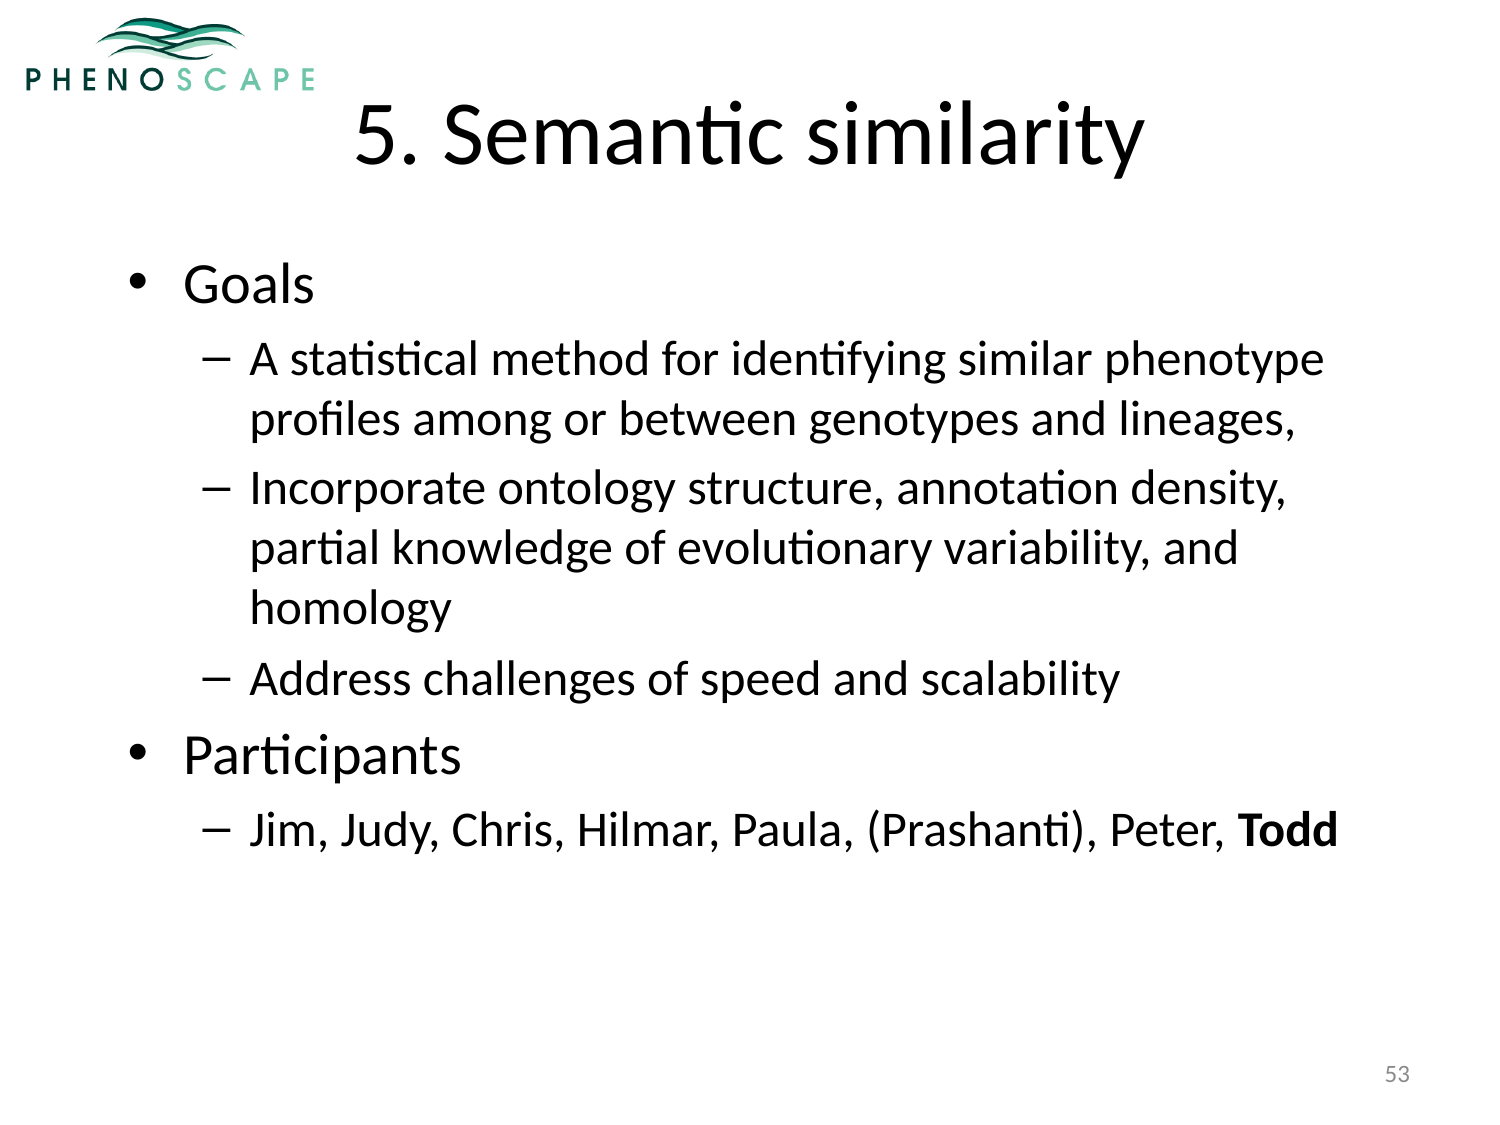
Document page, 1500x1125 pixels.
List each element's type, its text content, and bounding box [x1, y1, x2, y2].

list Goals A statistical method for identifying similar phenotype profiles among or between genotypes and lineages, Incorporate ontology structure, annotation density, partial knowledge of evolutionary variability, and homology Address challenges of speed and scalability Participants Jim, Judy, Chris, Hilmar, Paula, (Prashanti), Peter, Todd [112, 237, 1364, 943]
title 5. Semantic similarity [124, 17, 1376, 238]
picture [26, 17, 314, 91]
slide_number 53 [1074, 1042, 1425, 1103]
